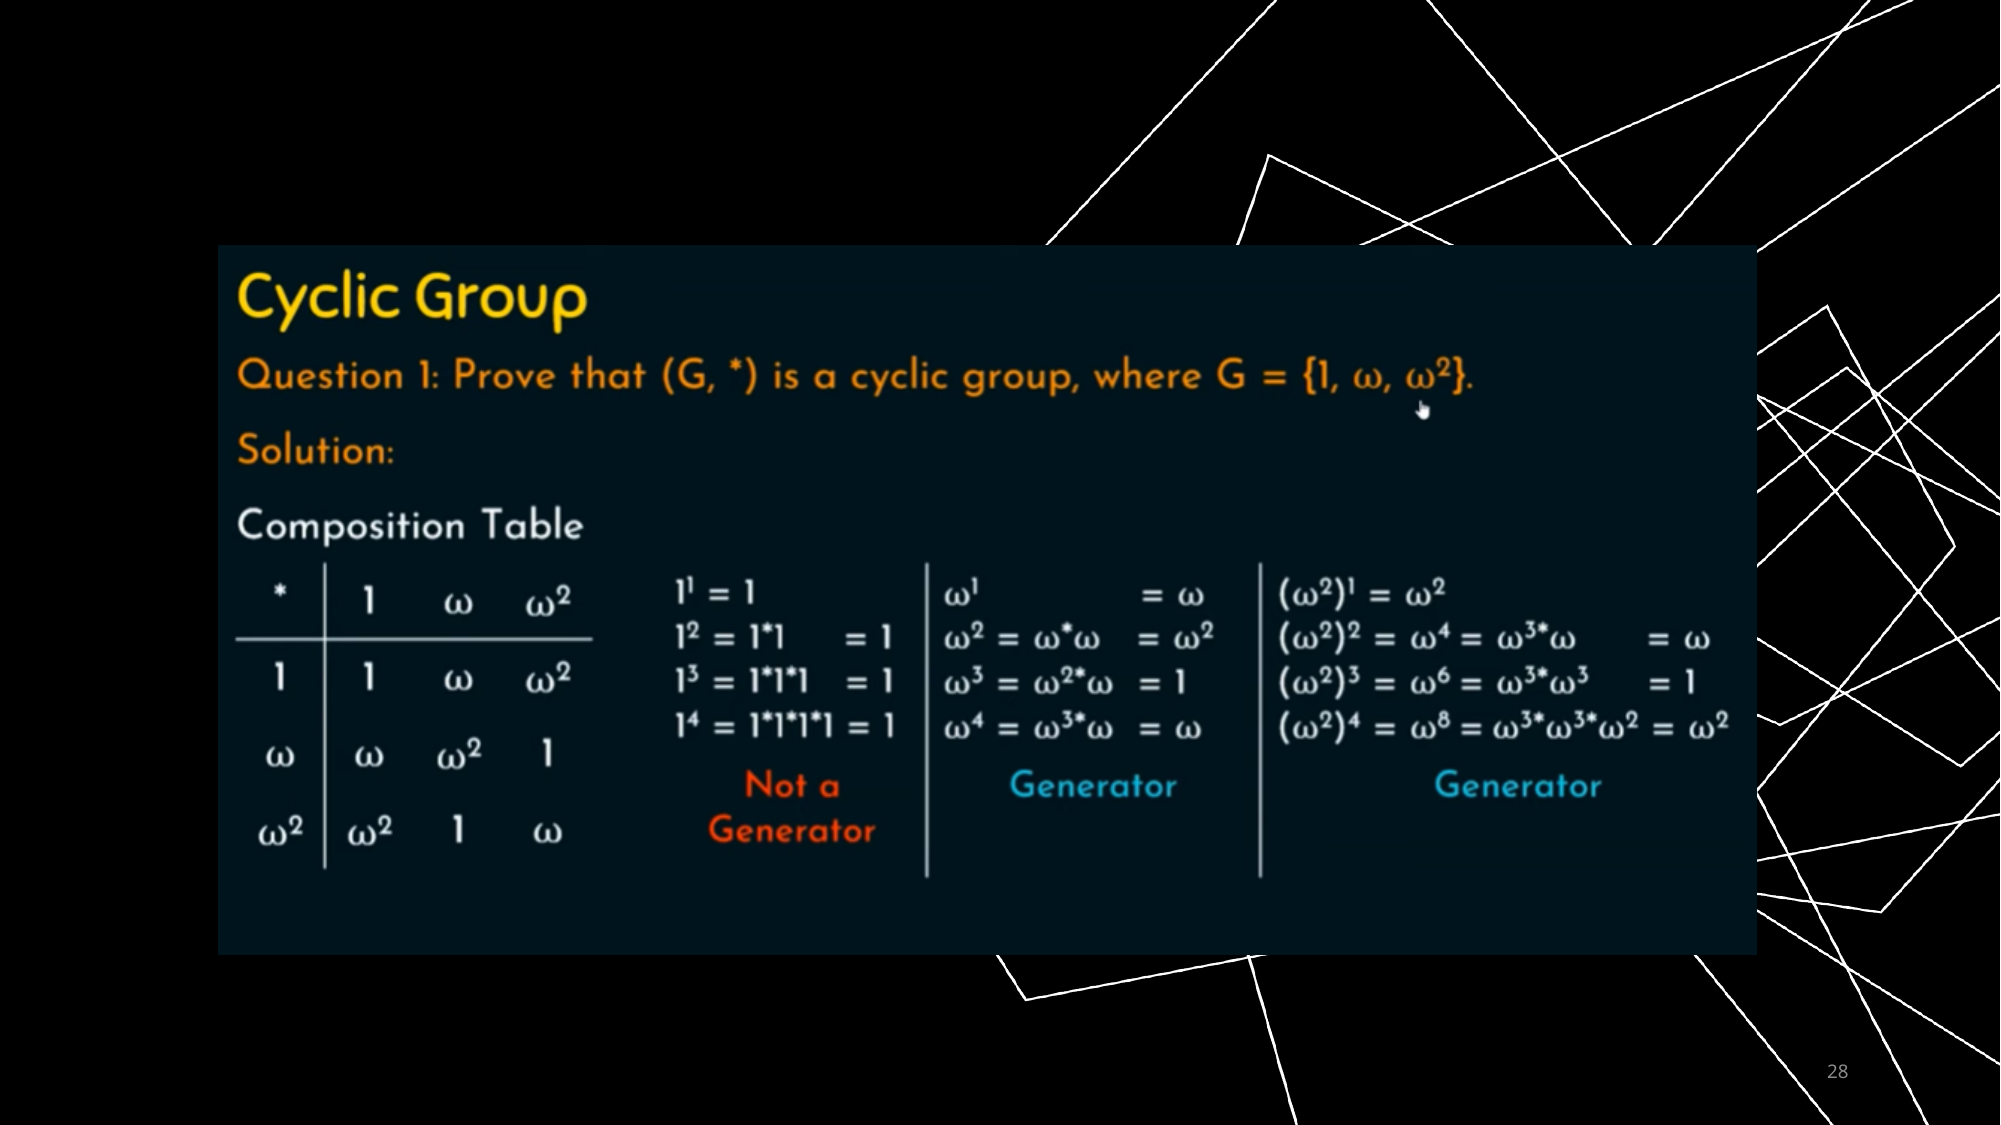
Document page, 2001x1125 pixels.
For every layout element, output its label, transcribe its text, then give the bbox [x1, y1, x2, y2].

picture [218, 0, 2000, 1125]
slide_number 28 [1701, 1042, 1864, 1103]
